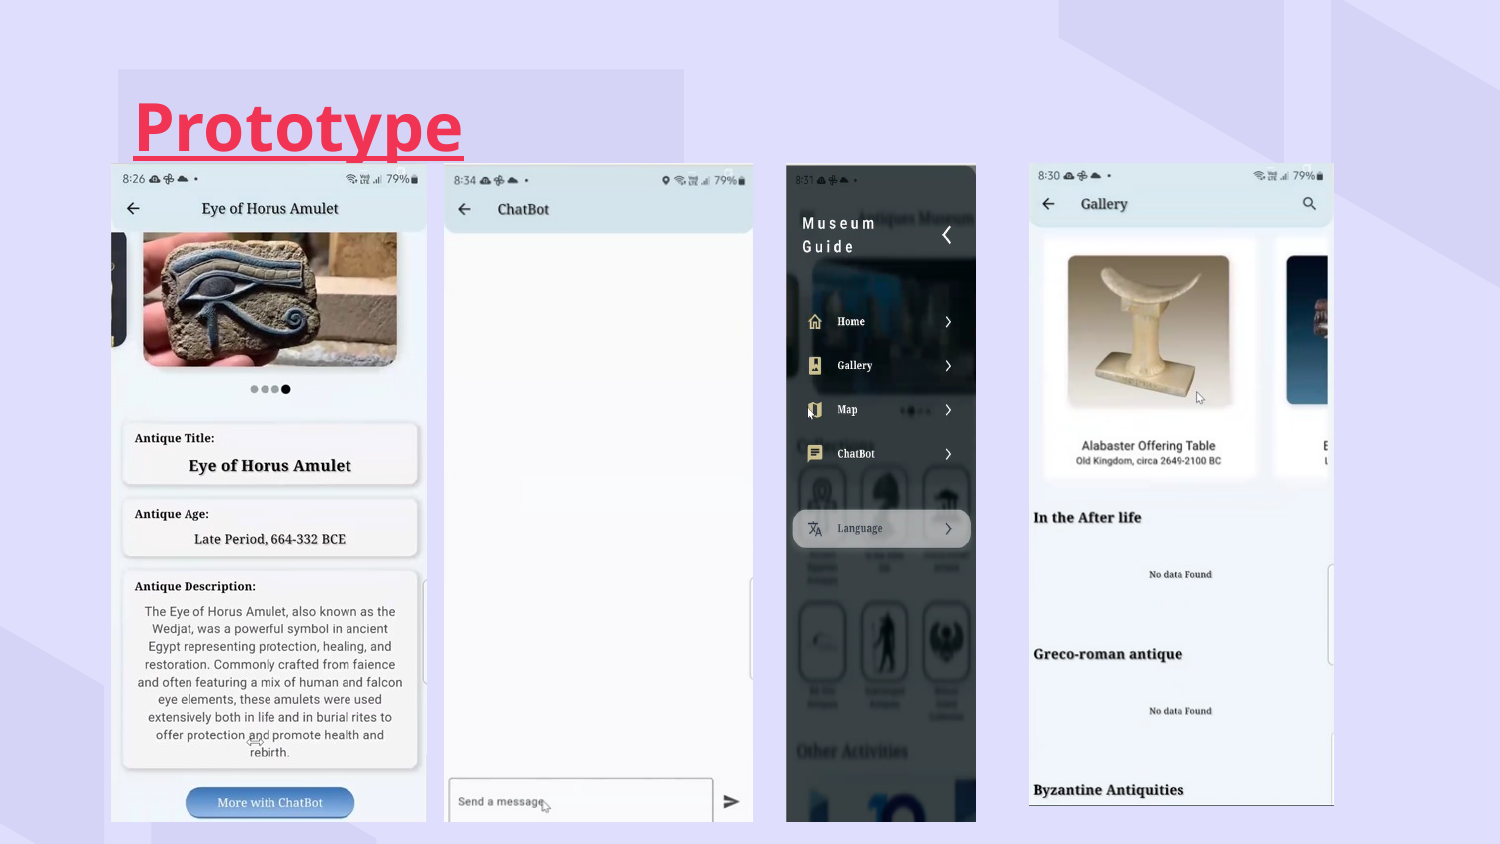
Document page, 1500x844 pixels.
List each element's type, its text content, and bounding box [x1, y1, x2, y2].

picture [111, 163, 427, 822]
title Prototype [118, 69, 684, 164]
picture [786, 163, 976, 822]
picture [1029, 163, 1334, 806]
picture [444, 163, 754, 822]
